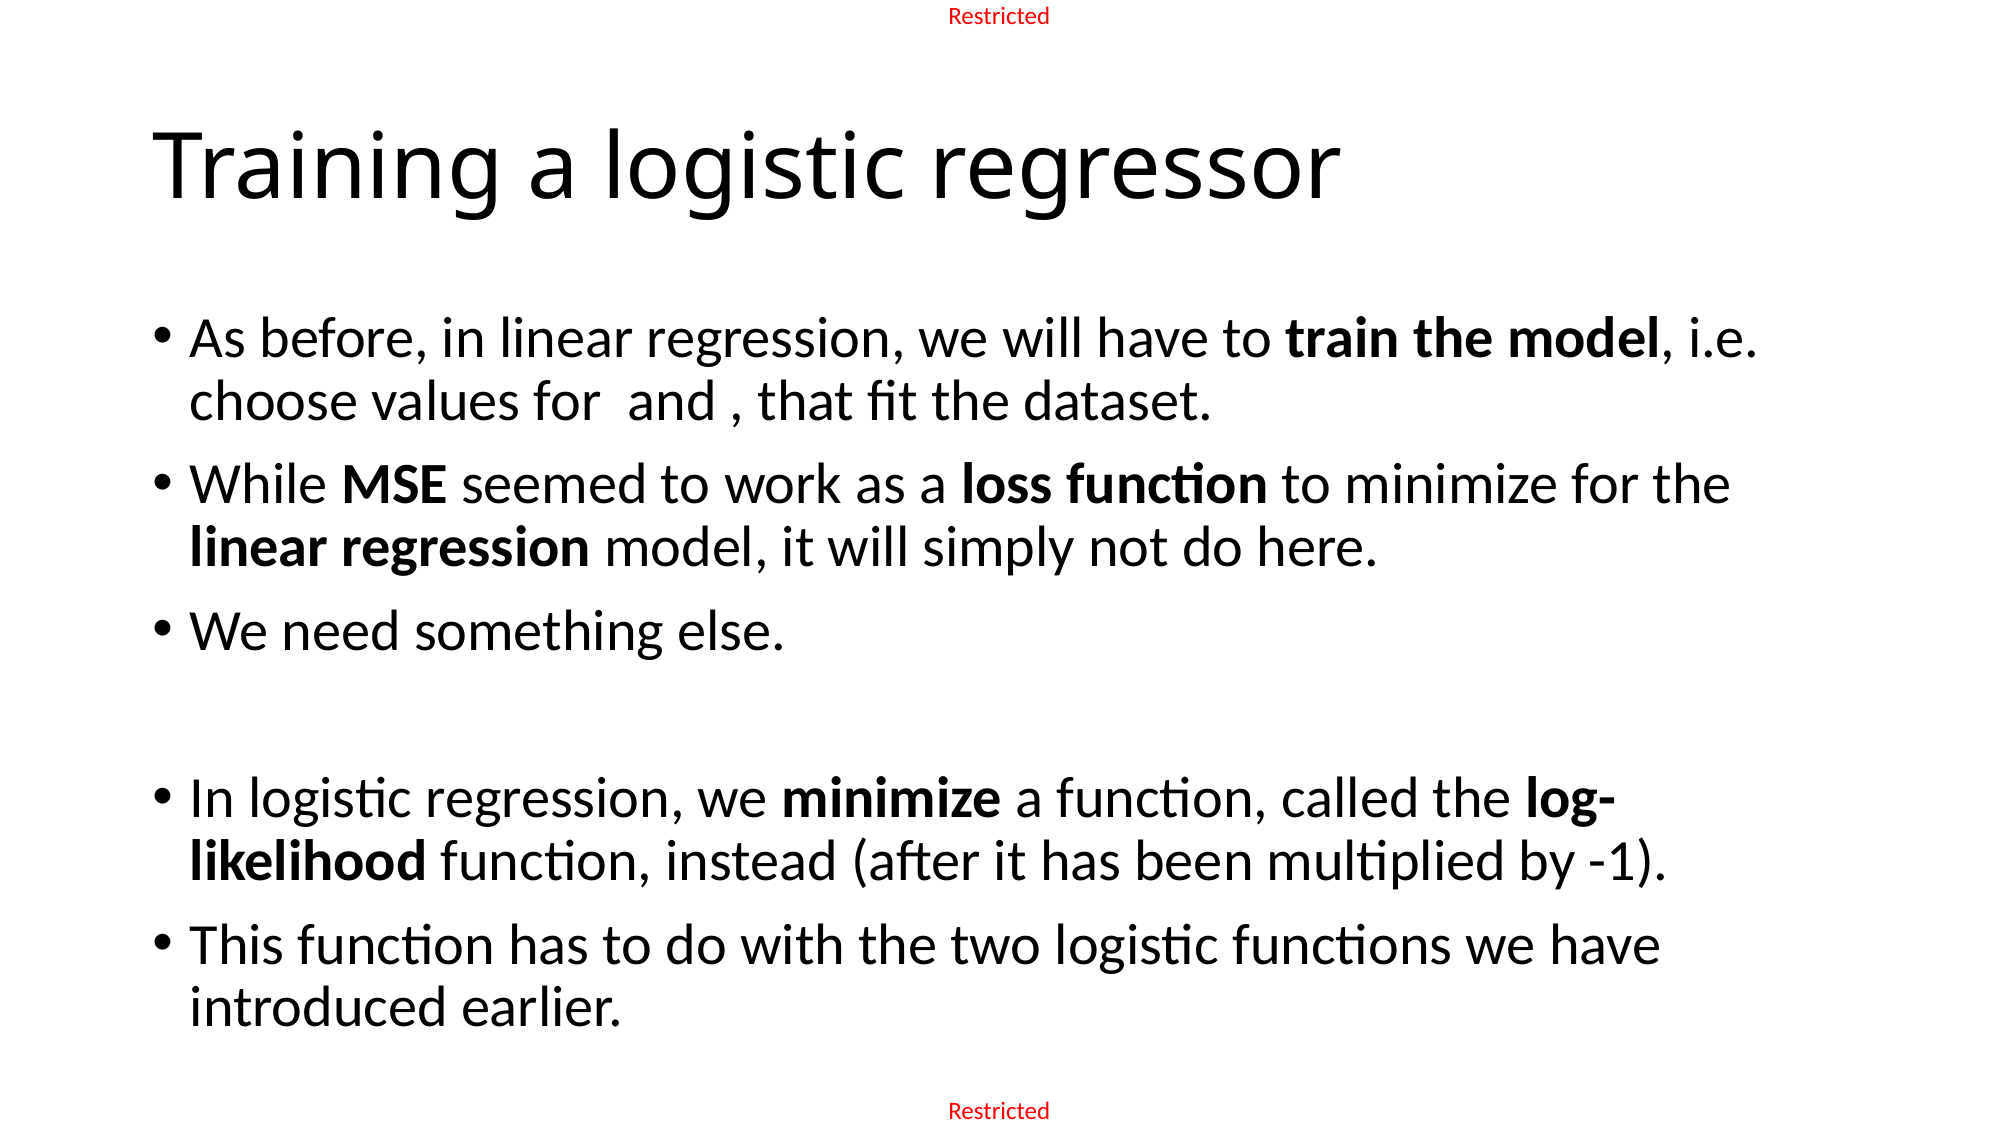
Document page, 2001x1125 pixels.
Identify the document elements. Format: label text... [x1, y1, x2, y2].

title Training a logistic regressor [137, 59, 1863, 278]
